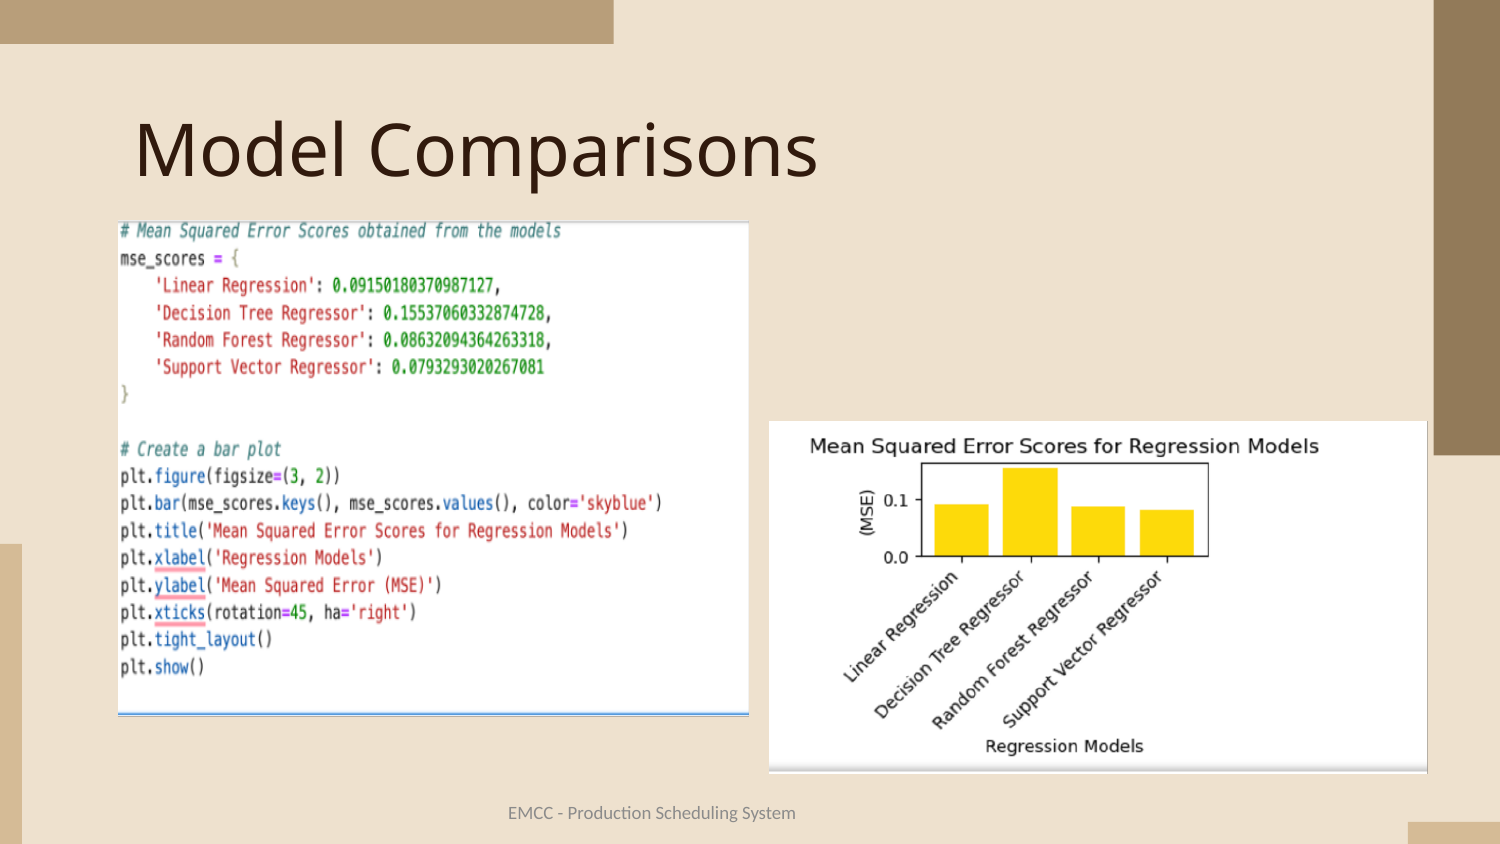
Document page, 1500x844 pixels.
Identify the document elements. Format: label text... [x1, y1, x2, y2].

title Model Comparisons [118, 88, 1383, 183]
picture [768, 421, 1428, 774]
text_box EMCC - Production Scheduling System [496, 789, 1004, 834]
picture [117, 219, 751, 718]
